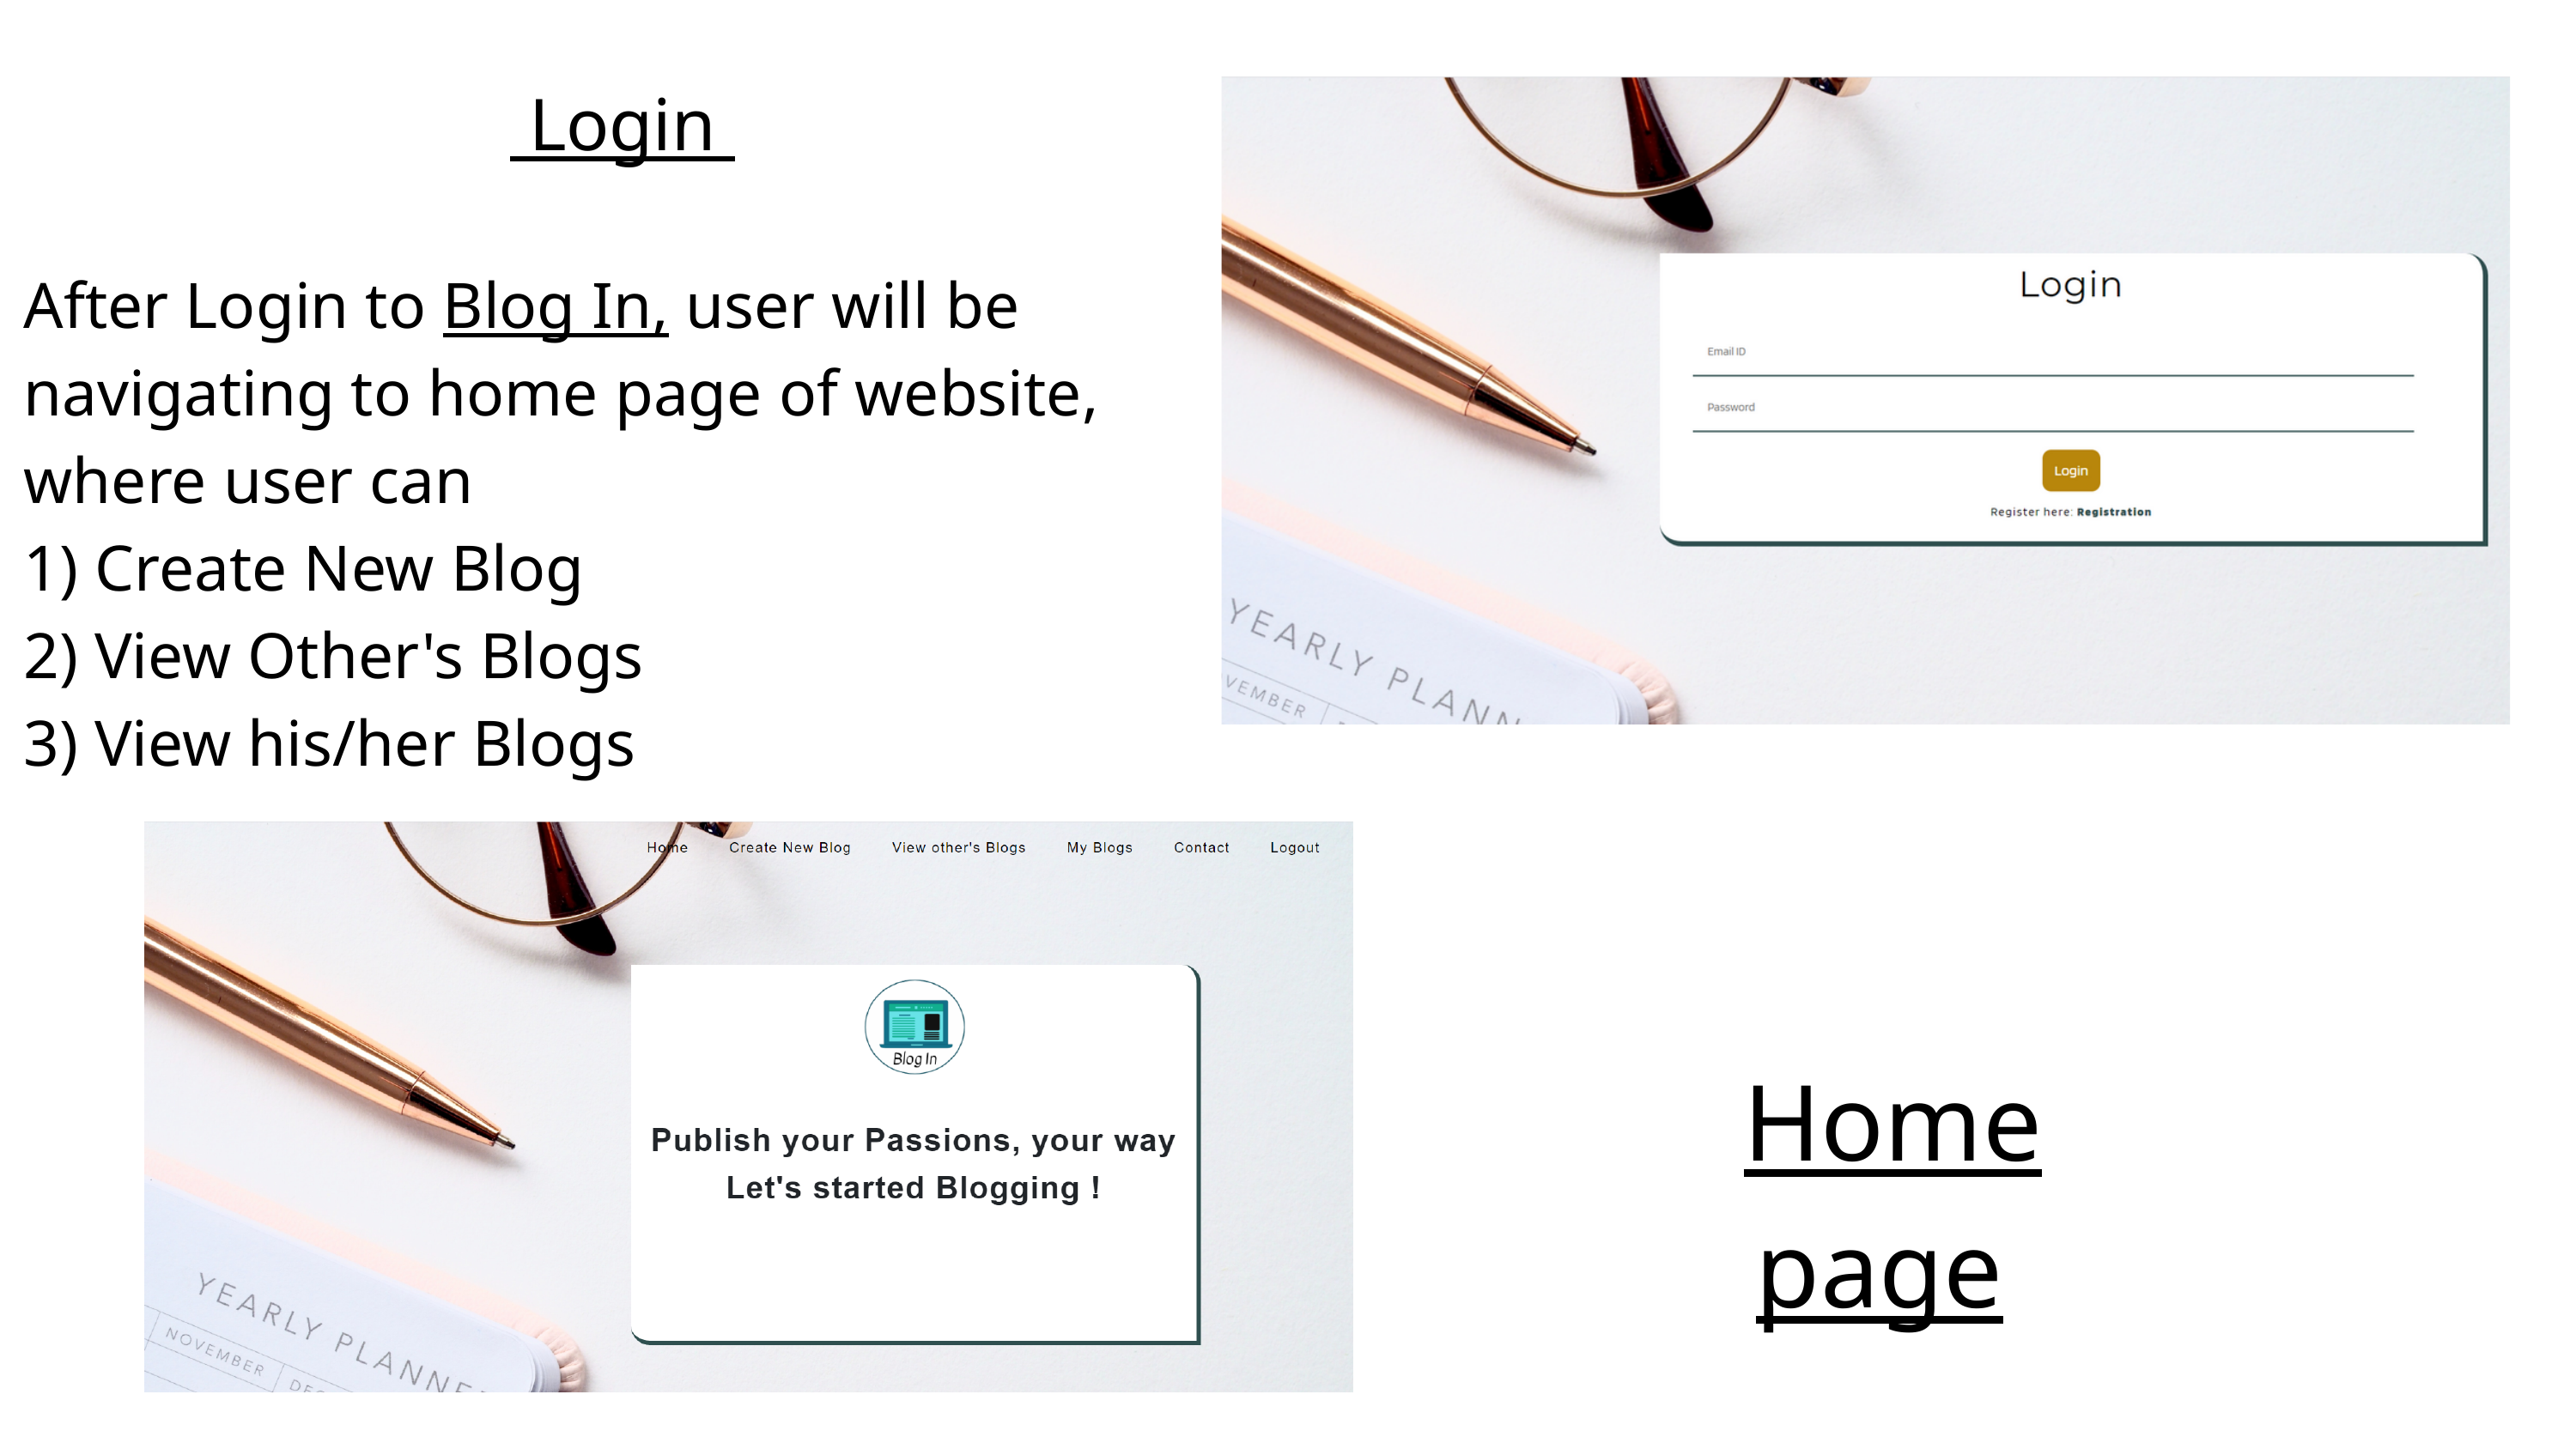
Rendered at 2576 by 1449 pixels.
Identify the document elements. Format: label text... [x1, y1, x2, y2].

text_box Login After Login to Blog In, user will be navigating to home page of website, where user can 1) Create New Blog 2) View Other's Blogs 3) View his/her Blogs [23, 64, 1222, 779]
picture [144, 820, 1353, 1392]
text_box Home page [1646, 1034, 2140, 1330]
picture [1221, 76, 2511, 724]
